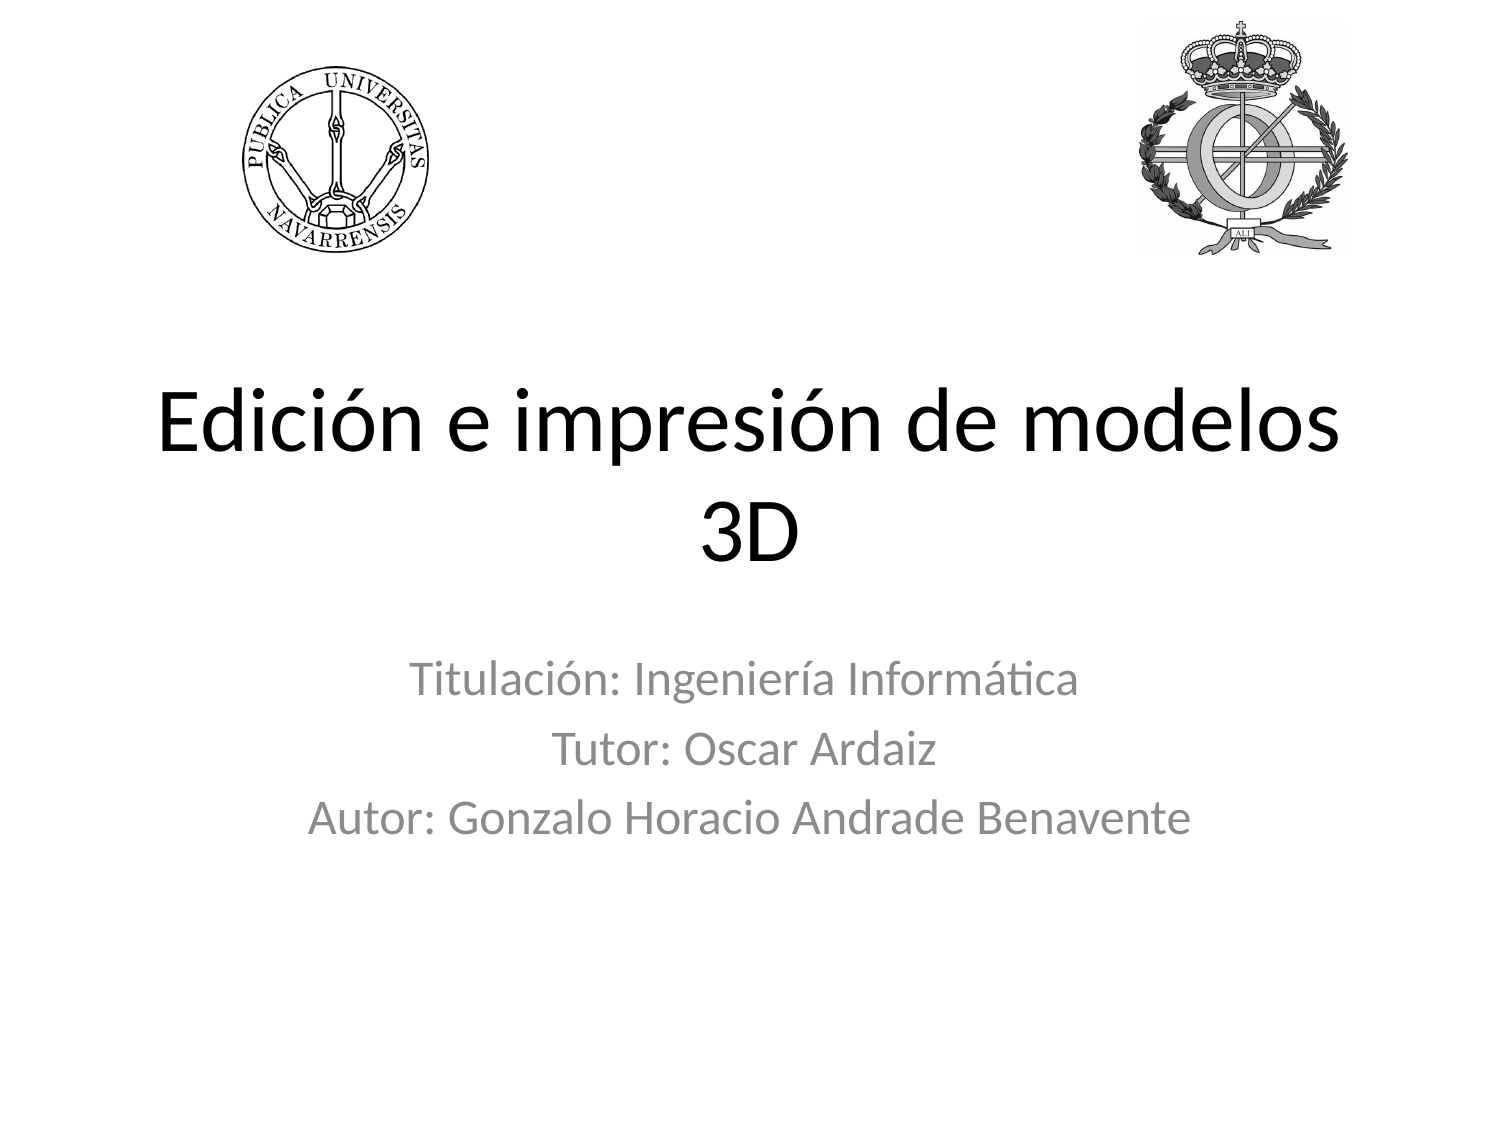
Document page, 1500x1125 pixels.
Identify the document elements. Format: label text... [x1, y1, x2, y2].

title Edición e impresión de modelos 3D [112, 349, 1388, 591]
picture [241, 66, 429, 253]
picture [1139, 21, 1348, 255]
subtitle Titulación: Ingeniería Informática Tutor: Oscar Ardaiz Autor: Gonzalo Horacio Andrade Benavente [225, 637, 1275, 925]
